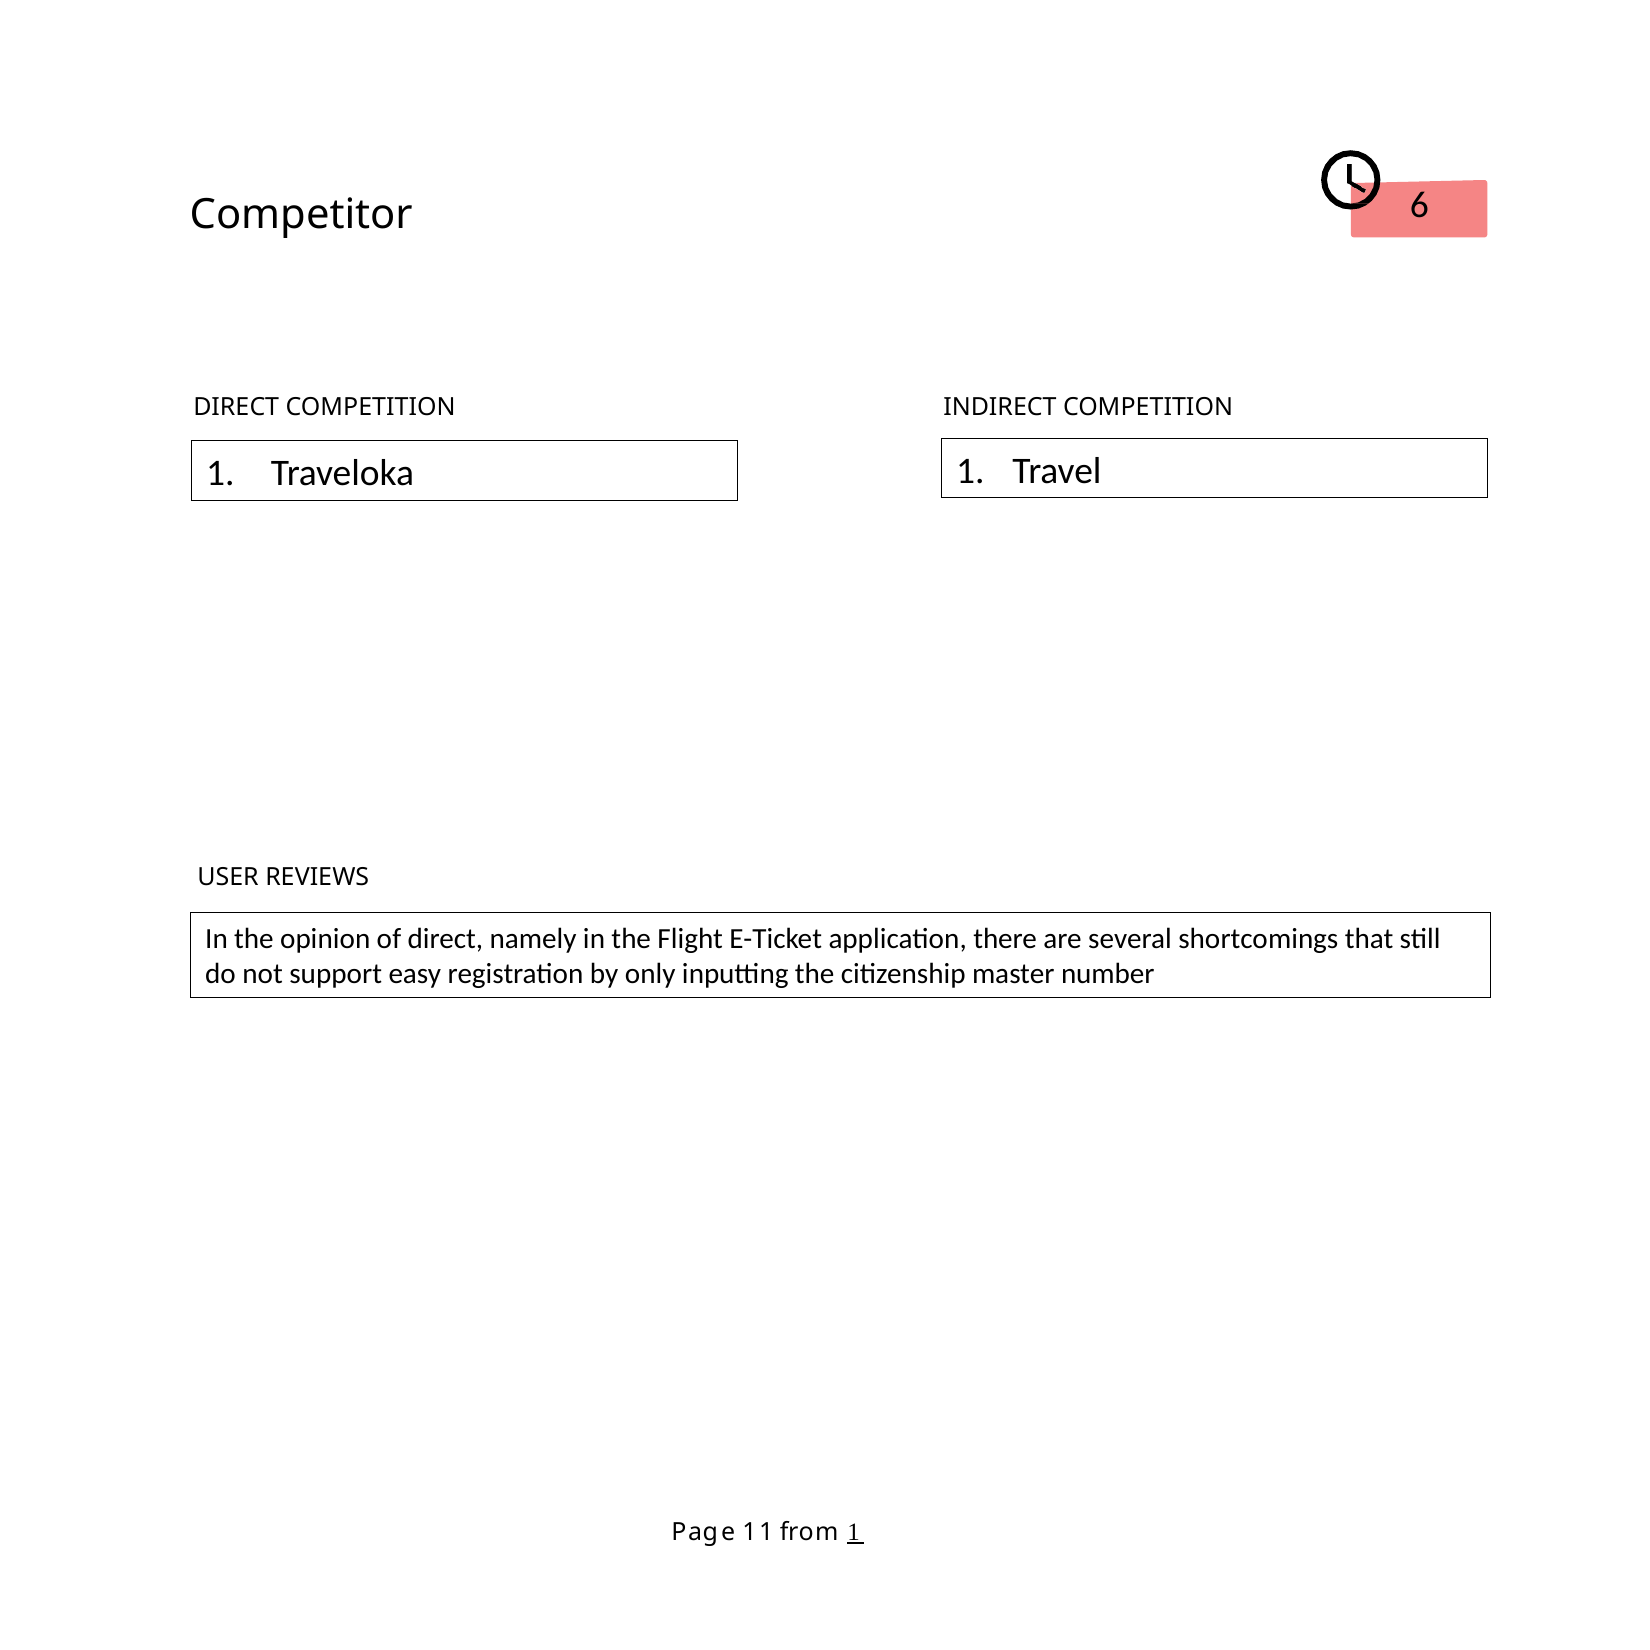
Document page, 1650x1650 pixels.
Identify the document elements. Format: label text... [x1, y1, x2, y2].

text_box Traveloka [191, 440, 738, 501]
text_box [1320, 149, 1488, 238]
text_box In the opinion of direct, namely in the Flight E-Ticket application, there are several shortcomings that still do not support easy registration by only inputting the citizenship master number [190, 912, 1491, 998]
text_box USER REVIEWS [195, 858, 396, 891]
title Competitor [187, 184, 1103, 463]
slide_number Page 11 from 1 [669, 1520, 881, 1550]
text_box Travel [941, 438, 1488, 498]
text_box DIRECT COMPETITION [191, 388, 480, 421]
text_box INDIRECT COMPETITION [941, 388, 1258, 421]
